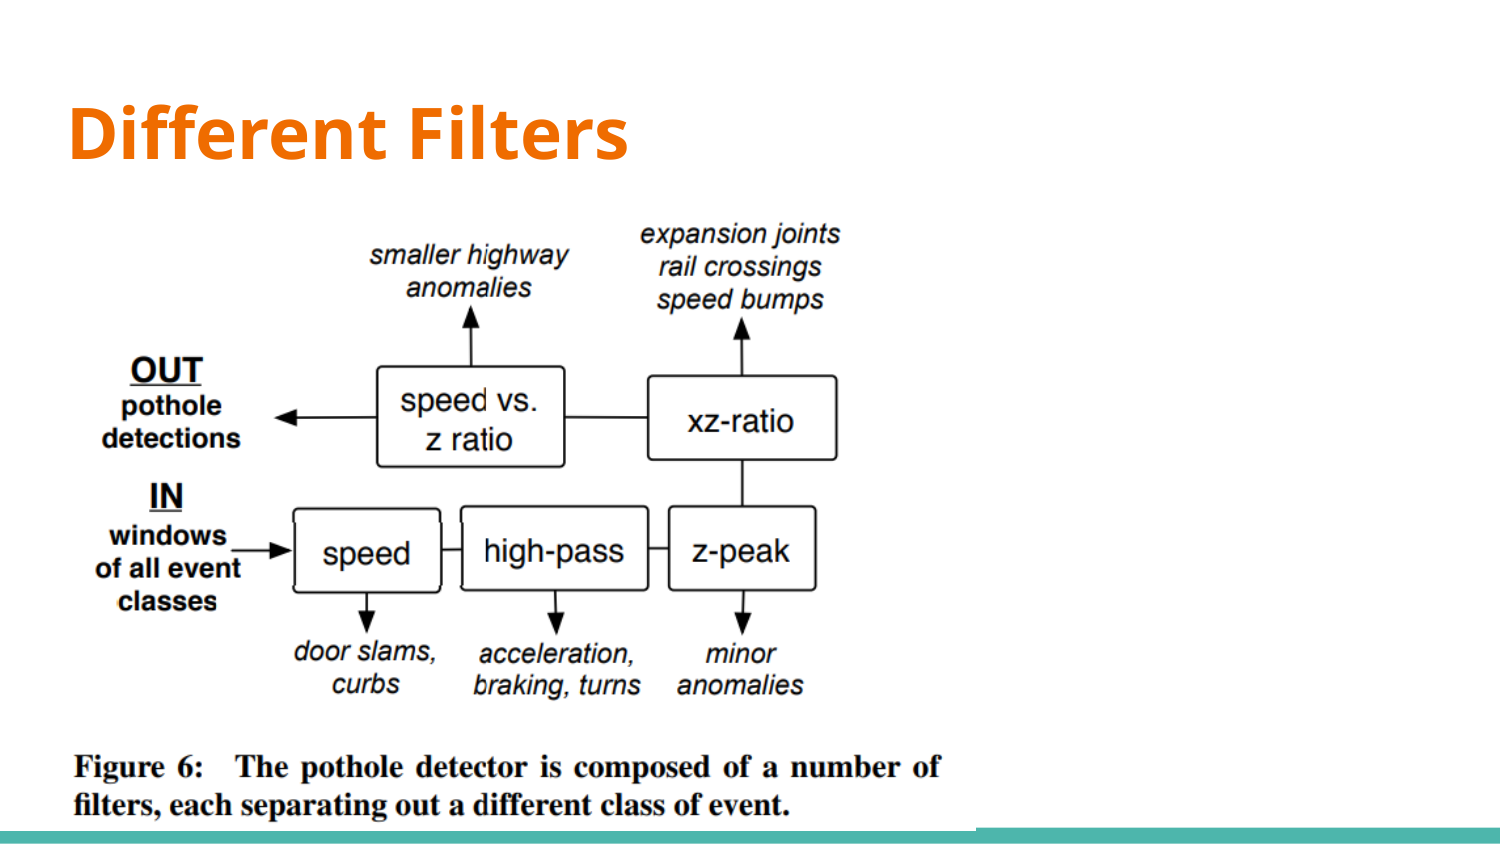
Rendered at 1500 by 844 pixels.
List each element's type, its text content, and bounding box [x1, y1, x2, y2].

picture [0, 188, 976, 831]
title Different Filters [51, 72, 1449, 189]
